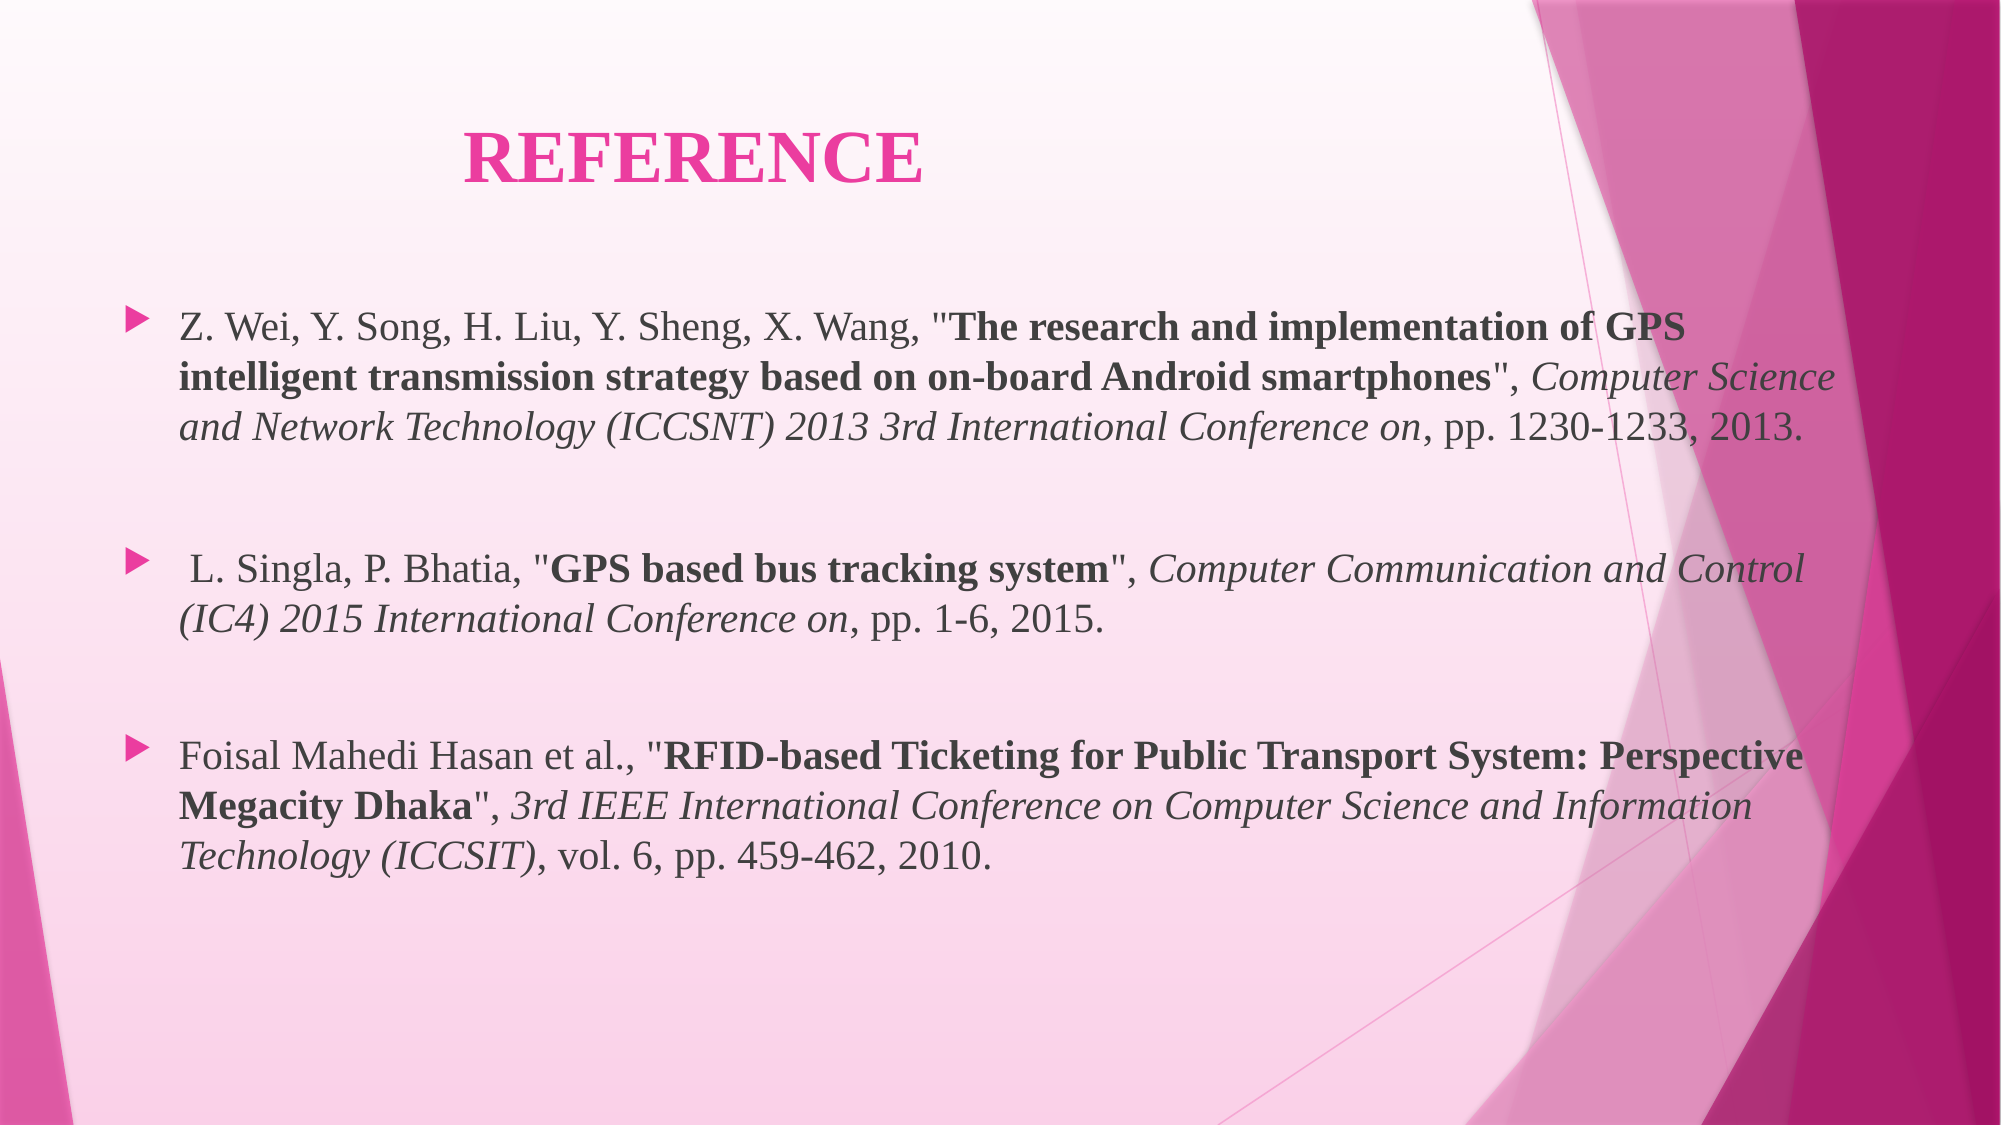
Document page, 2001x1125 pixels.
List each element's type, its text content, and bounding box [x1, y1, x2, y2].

title REFERENCE [111, 99, 1522, 291]
list Z. Wei, Y. Song, H. Liu, Y. Sheng, X. Wang, "The research and implementation of GPS intelligent transmission strategy based on on-board Android smartphones", Computer Science and Network Technology (ICCSNT) 2013 3rd International Conference on, pp. 1230-1233, 2013. L. Singla, P. Bhatia, "GPS based bus tracking system", Computer Communication and Control (IC4) 2015 International Conference on, pp. 1-6, 2015. Foisal Mahedi Hasan et al., "RFID-based Ticketing for Public Transport System: Perspective Megacity Dhaka", 3rd IEEE International Conference on Computer Science and Information Technology (ICCSIT), vol. 6, pp. 459-462, 2010. [107, 291, 1863, 1014]
